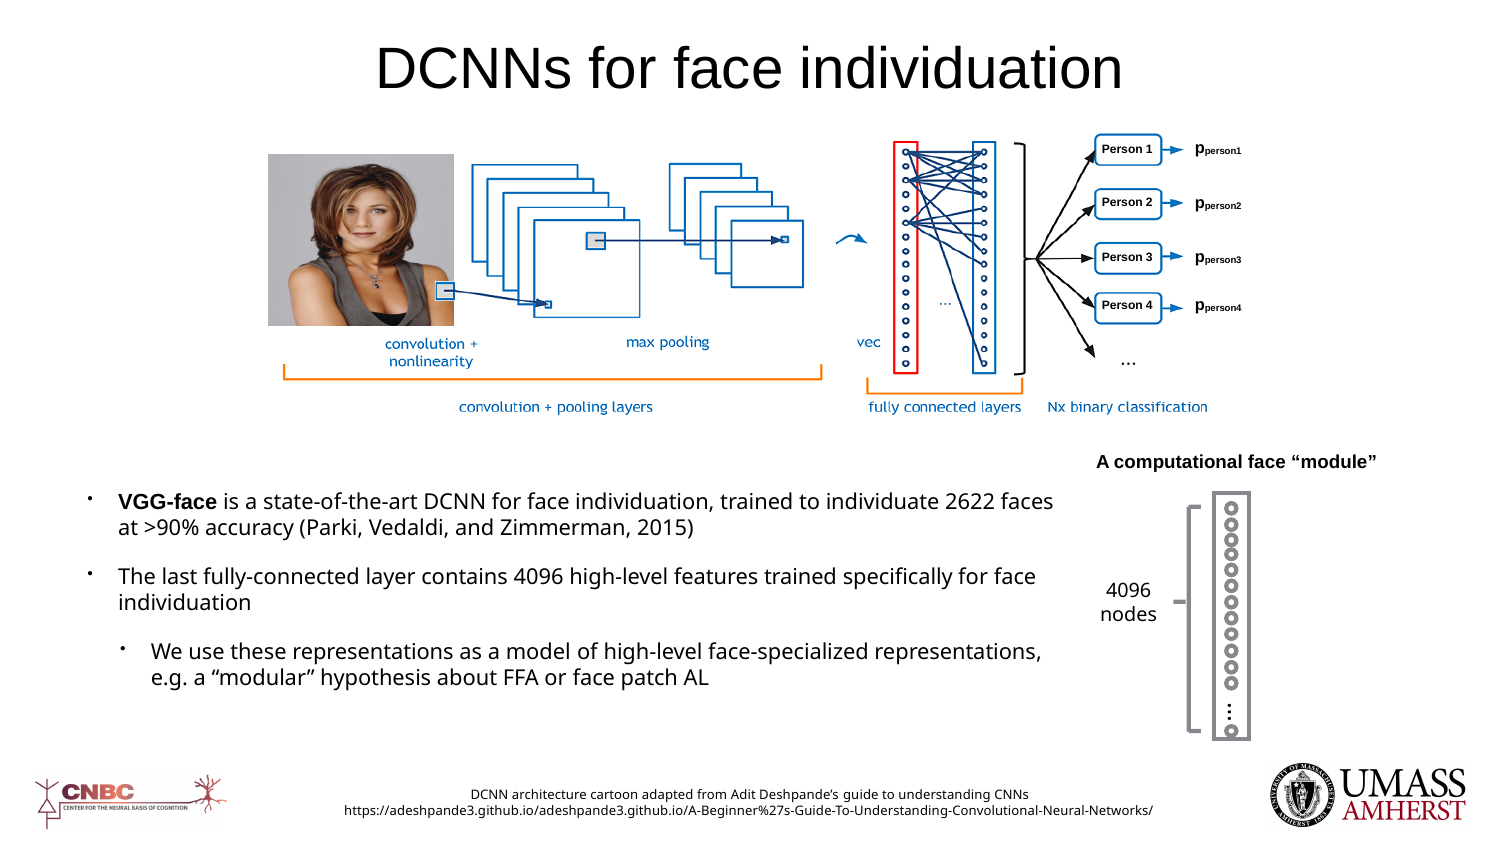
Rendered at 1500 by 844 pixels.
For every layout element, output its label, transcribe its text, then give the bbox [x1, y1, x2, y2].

text_box DCNN architecture cartoon adapted from Adit Deshpande’s guide to understanding CNNs https://adeshpande3.github.io/adeshpande3.github.io/A-Beginner%27s-Guide-To-Understanding-Convolutional-Neural-Networks/ [269, 782, 1231, 823]
picture [1270, 760, 1466, 831]
picture [32, 774, 229, 831]
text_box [263, 123, 1253, 428]
list VGG-face is a state-of-the-art DCNN for face individuation, trained to individuate 2622 faces at >90% accuracy (Parki, Vedaldi, and Zimmerman, 2015) The last fully-connected layer contains 4096 high-level features trained specifically for face individuation We use these representations as a model of high-level face-specialized representations, e.g. a “modular” hypothesis about FFA or face patch AL [78, 446, 962, 732]
title DCNNs for face individuation [269, 5, 1231, 117]
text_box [967, 440, 1500, 740]
